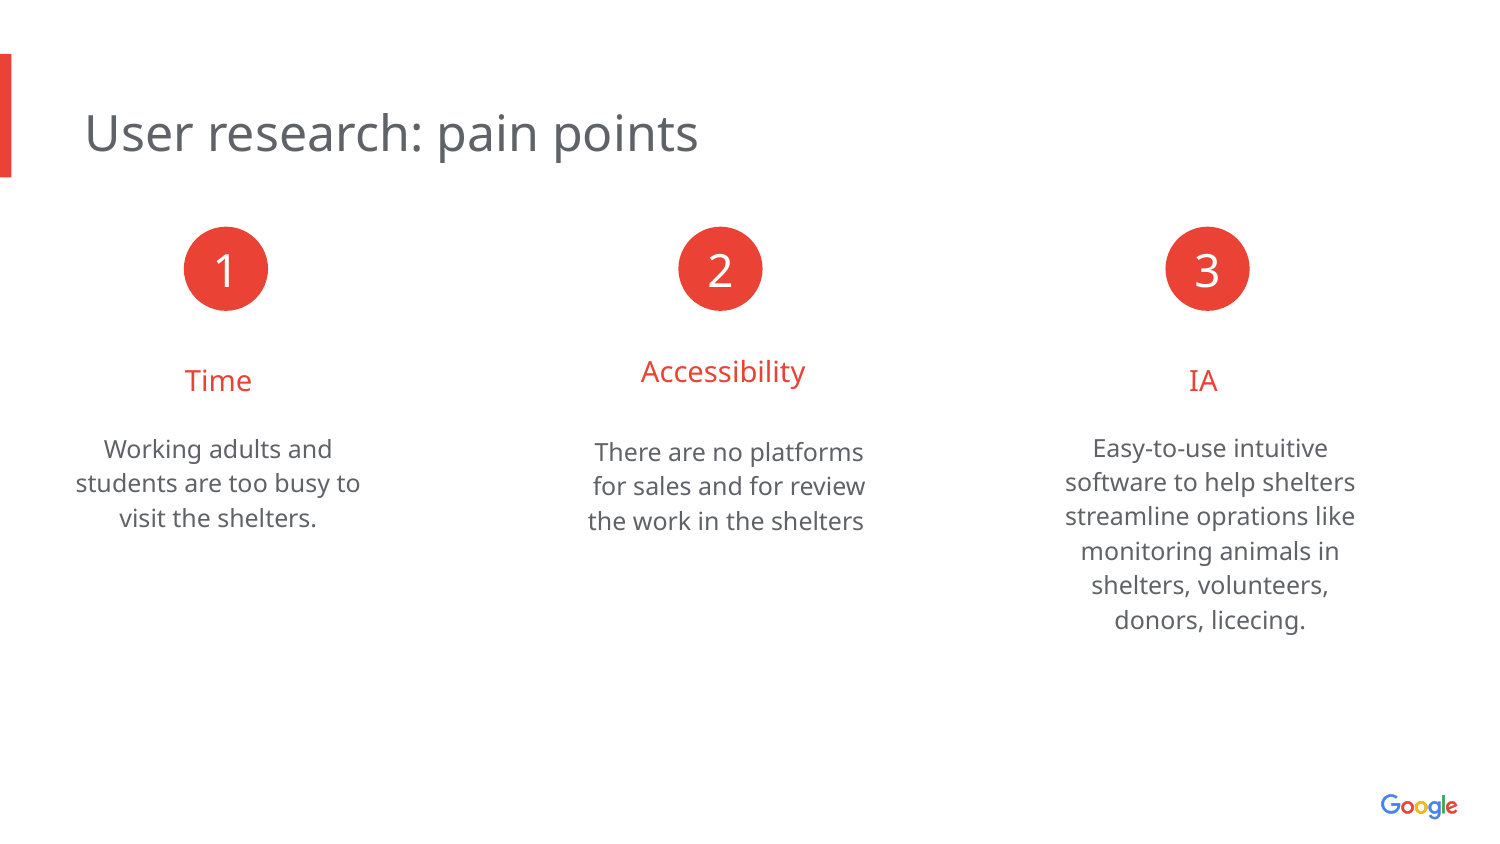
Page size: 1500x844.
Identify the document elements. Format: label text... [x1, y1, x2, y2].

text_box 2 [678, 226, 763, 311]
text_box IA [1057, 329, 1365, 412]
text_box User research: pain points [84, 85, 1095, 176]
text_box Time [72, 329, 380, 412]
text_box 3 [1165, 226, 1250, 311]
picture [1381, 794, 1458, 820]
text_box Accessibility [577, 320, 885, 404]
text_box Easy-to-use intuitive software to help shelters streamline oprations like monitoring animals in shelters, volunteers, donors, licecing. [1064, 412, 1372, 650]
text_box There are no platforms for sales and for review the work in the shelters [583, 416, 891, 550]
text_box Working adults and students are too busy to visit the shelters. [72, 413, 380, 548]
text_box 1 [183, 226, 269, 311]
